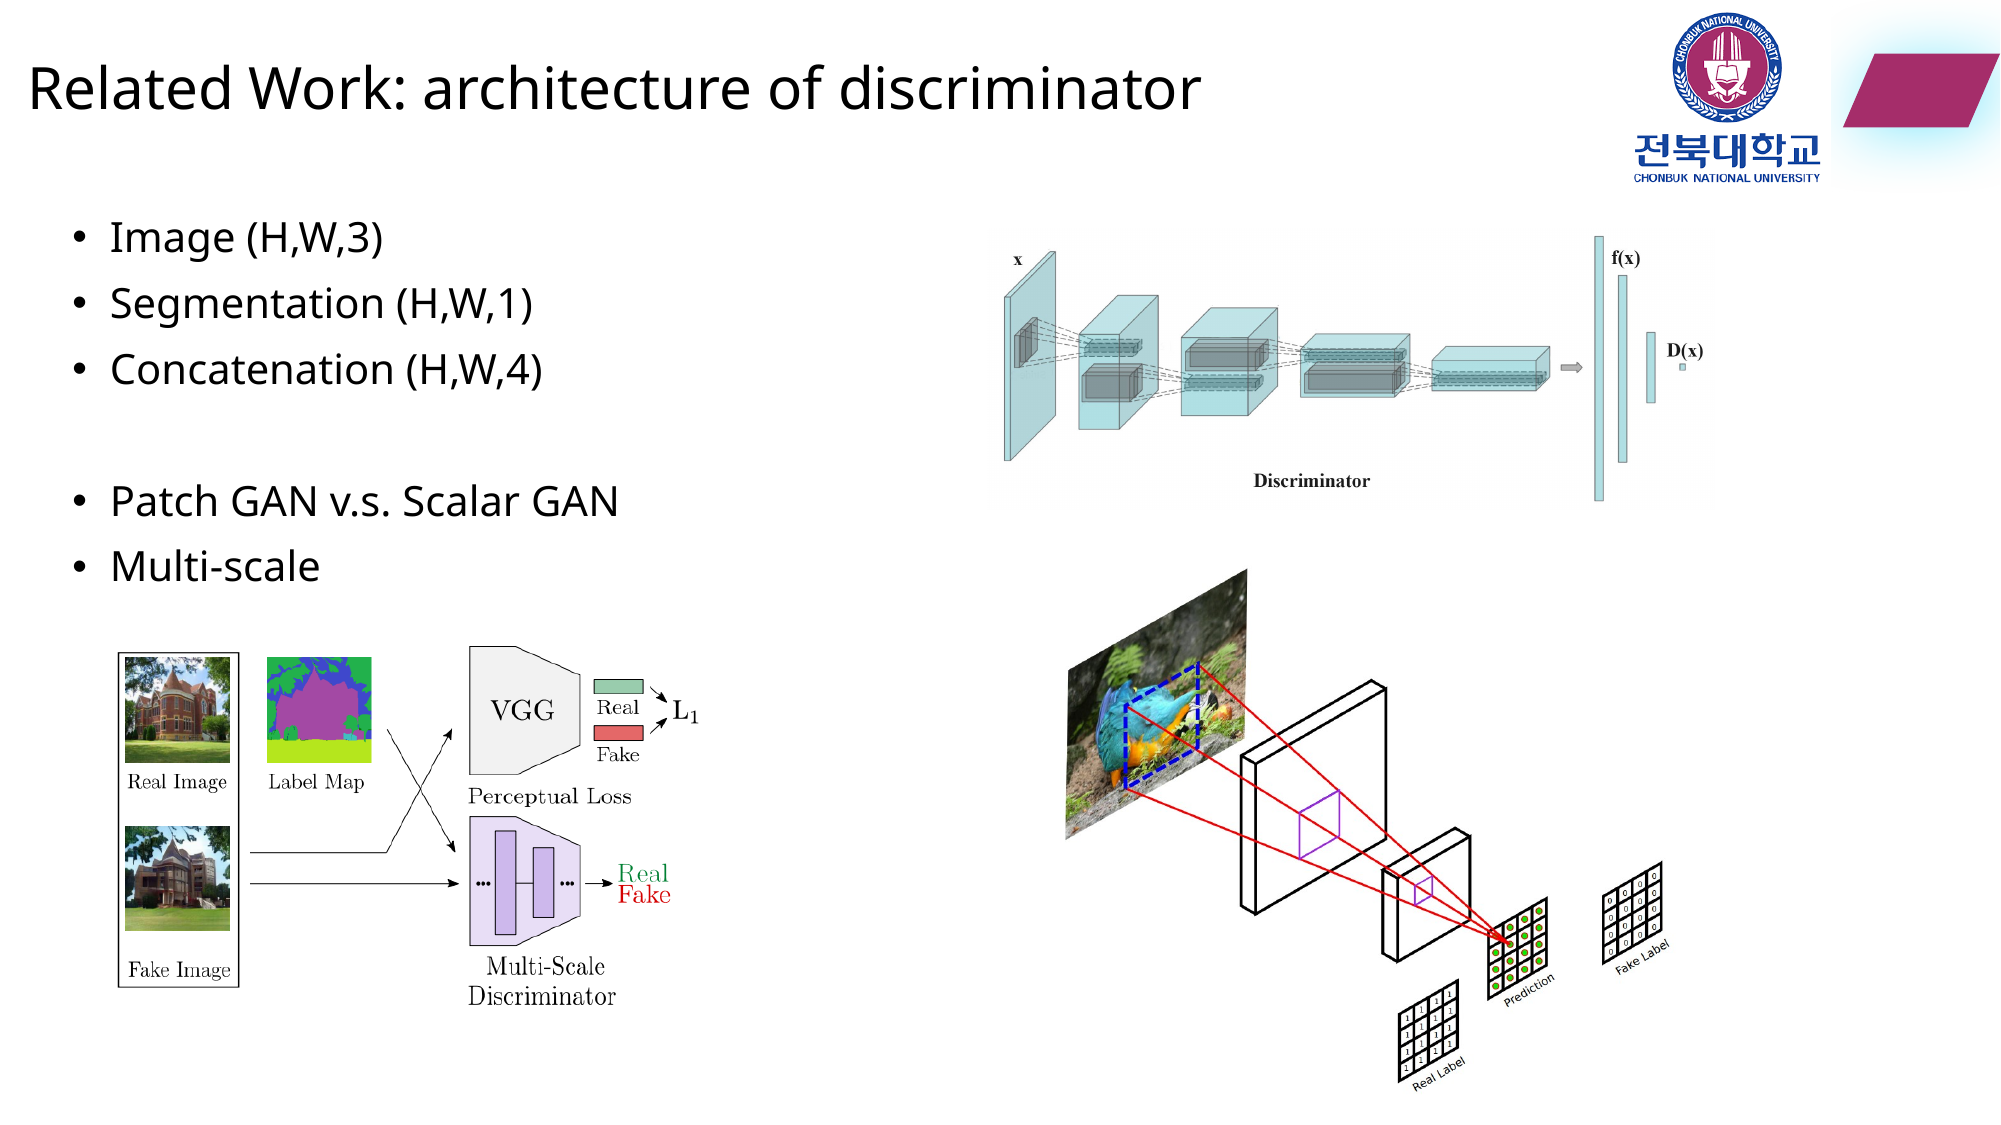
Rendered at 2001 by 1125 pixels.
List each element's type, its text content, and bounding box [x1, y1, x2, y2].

picture [987, 228, 1715, 510]
title Related Work: architecture of discriminator [12, 28, 1611, 153]
picture [1622, 4, 1831, 201]
picture [115, 639, 710, 1028]
picture [1030, 560, 1684, 1097]
list Image (H,W,3) Segmentation (H,W,1) Concatenation (H,W,4) Patch GAN v.s. Scalar GAN Multi-scale [57, 209, 1944, 920]
